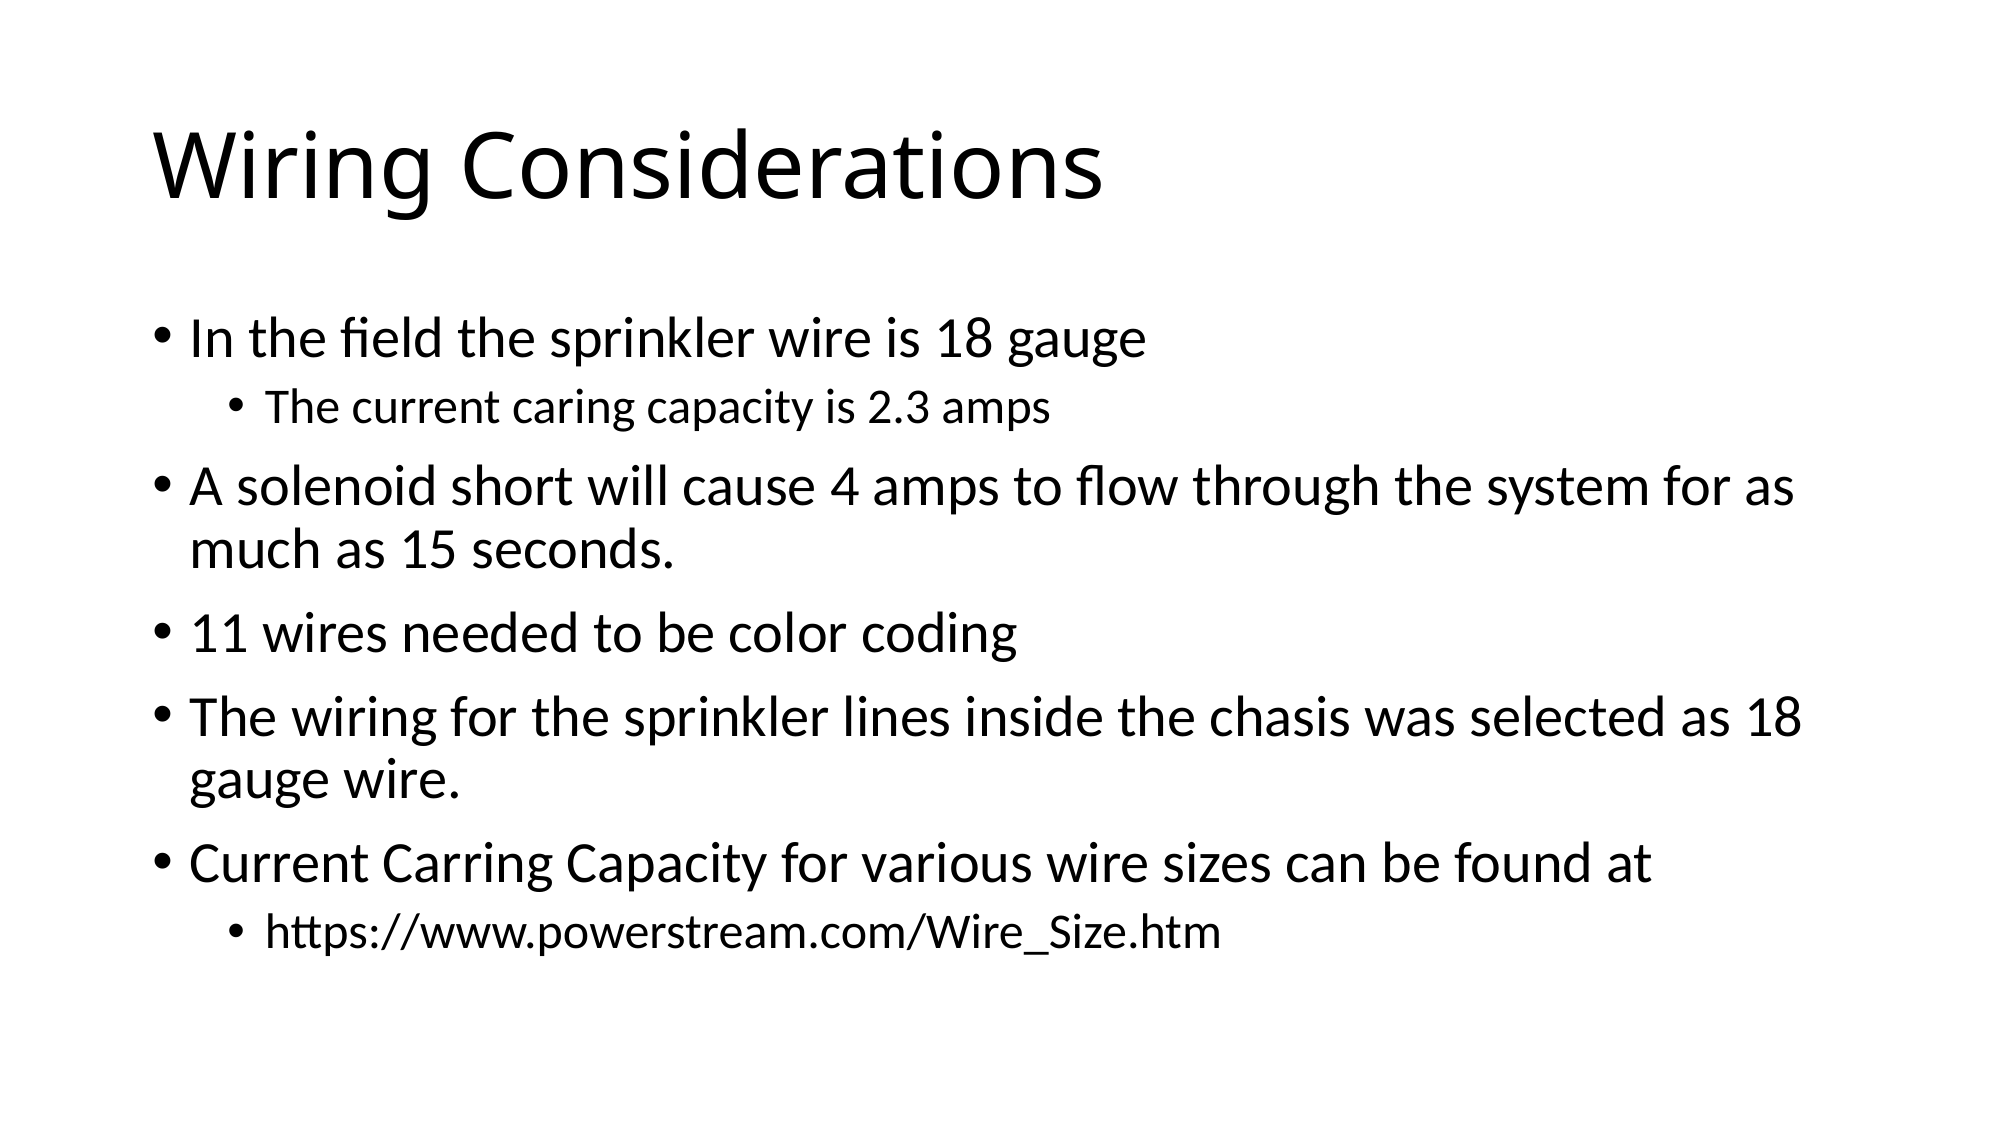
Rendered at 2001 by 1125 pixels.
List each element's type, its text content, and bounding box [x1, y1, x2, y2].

title Wiring Considerations [137, 59, 1863, 278]
list In the field the sprinkler wire is 18 gauge The current caring capacity is 2.3 amps A solenoid short will cause 4 amps to flow through the system for as much as 15 seconds. 11 wires needed to be color coding The wiring for the sprinkler lines inside the chasis was selected as 18 gauge wire. Current Carring Capacity for various wire sizes can be found at https://www.powerstream.com/Wire_Size.htm [137, 299, 1863, 1014]
